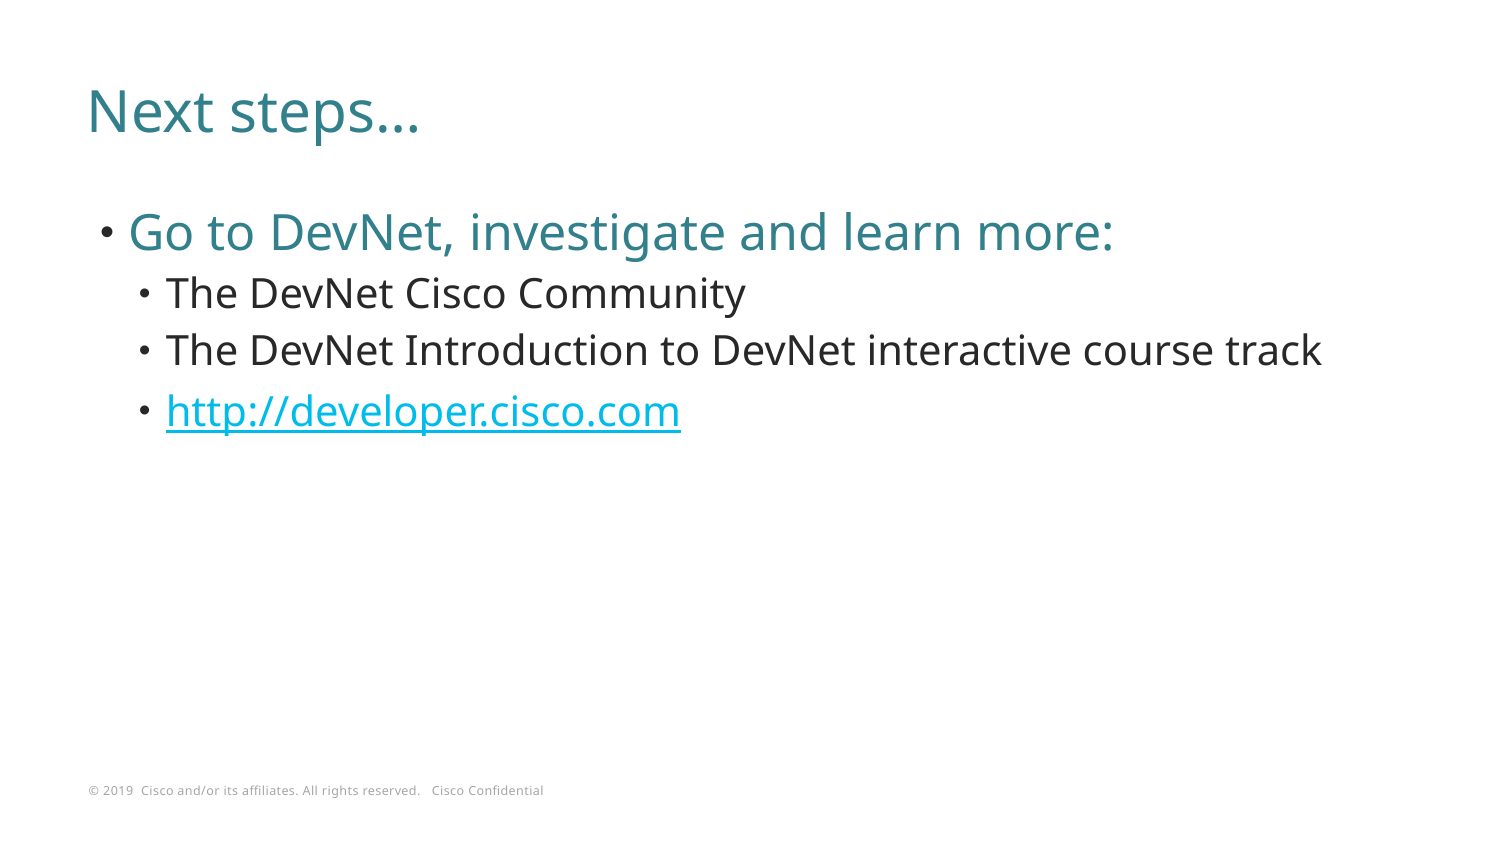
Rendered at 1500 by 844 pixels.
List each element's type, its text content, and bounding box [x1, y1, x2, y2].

title Next steps… [71, 55, 1441, 176]
list Go to DevNet, investigate and learn more: The DevNet Cisco Community The DevNet Introduction to DevNet interactive course track http://developer.cisco.com [75, 197, 1434, 754]
